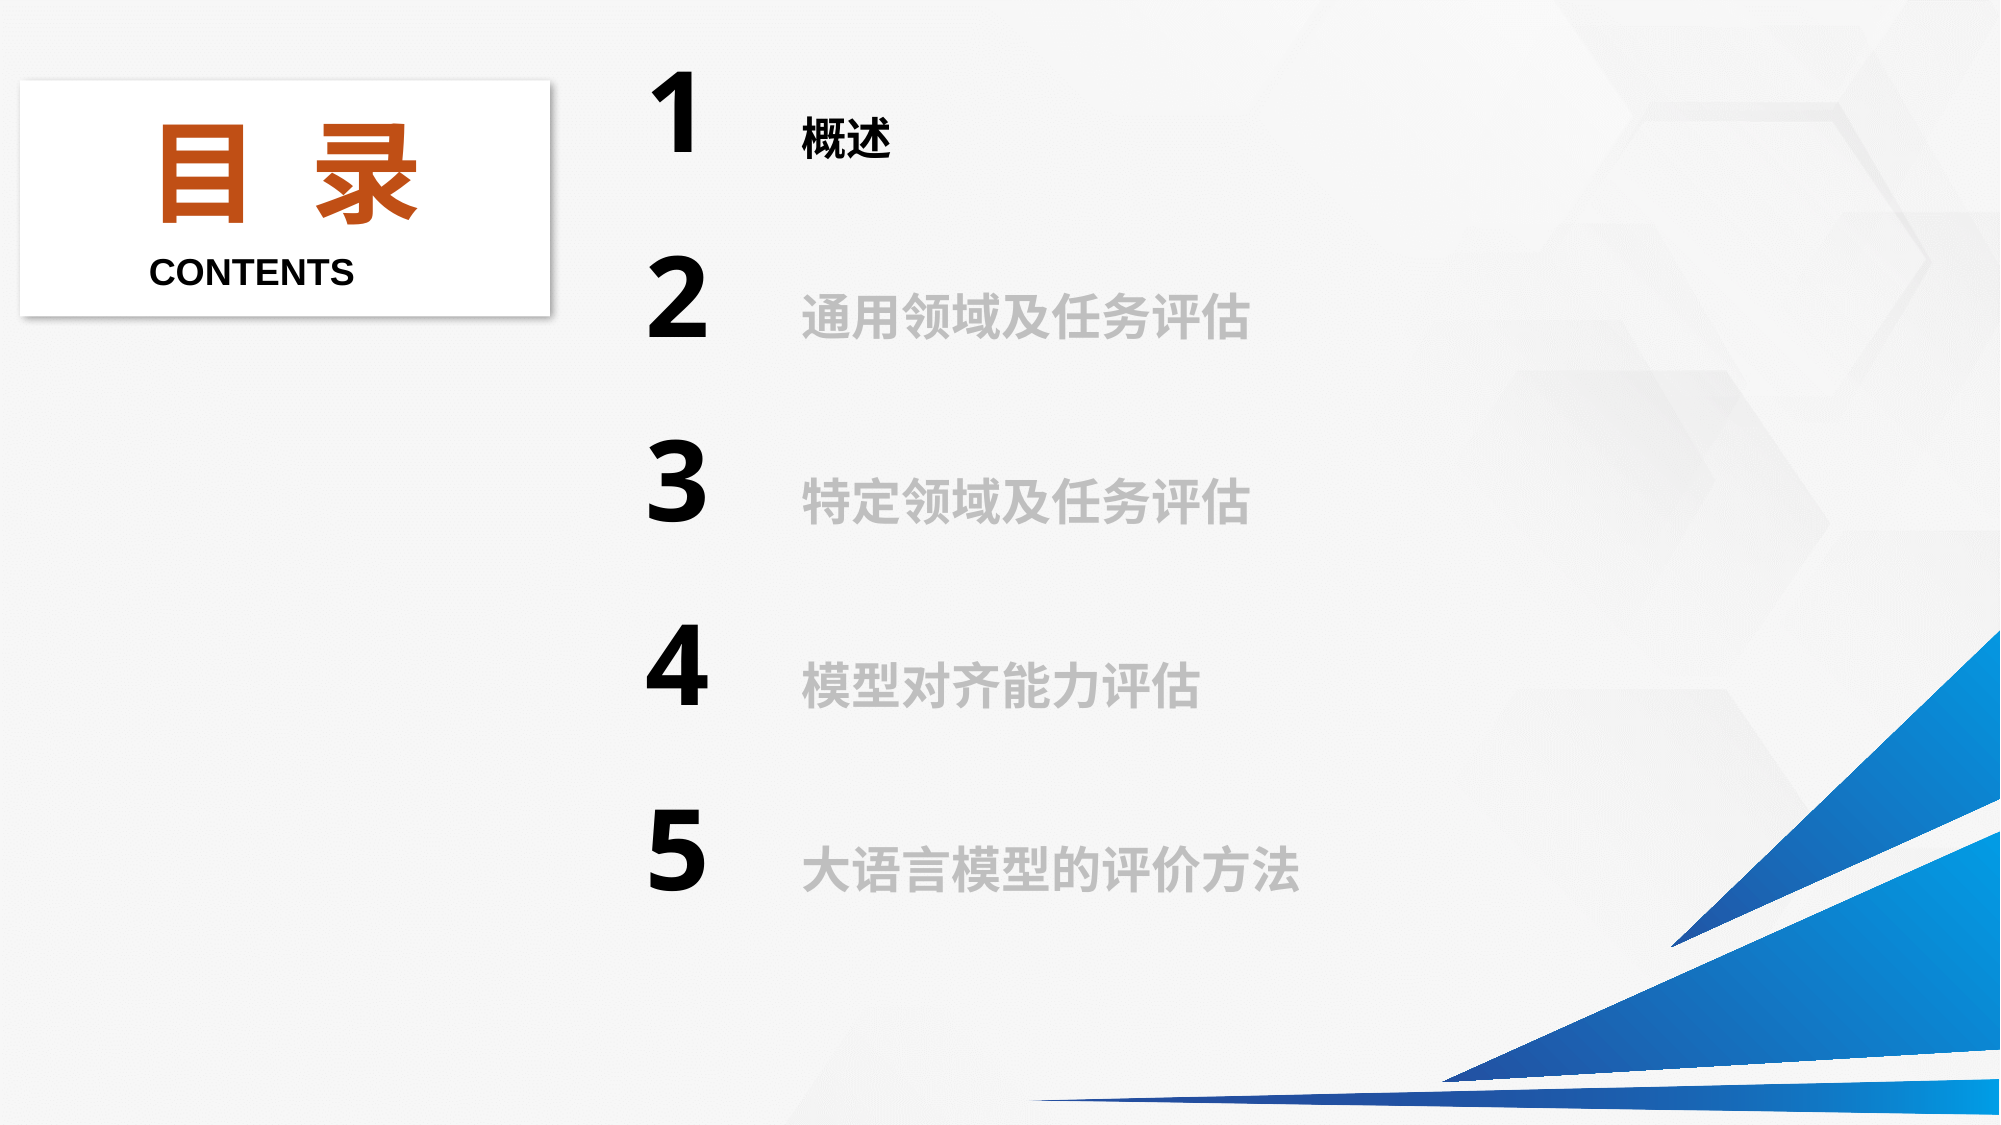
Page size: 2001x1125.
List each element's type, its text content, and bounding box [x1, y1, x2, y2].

list 3 [630, 416, 758, 587]
list 4 [630, 601, 758, 771]
text_box 5 [630, 785, 758, 956]
list 1 [630, 48, 758, 219]
text_box 大语言模型的评价方法 [786, 838, 1635, 913]
list 模型对齐能力评估 [786, 653, 1635, 729]
list 概述 [786, 100, 1635, 176]
list 2 [630, 232, 758, 403]
list 通用领域及任务评估 [786, 285, 1635, 360]
list 特定领域及任务评估 [786, 469, 1635, 544]
picture [1026, 1079, 1951, 1115]
